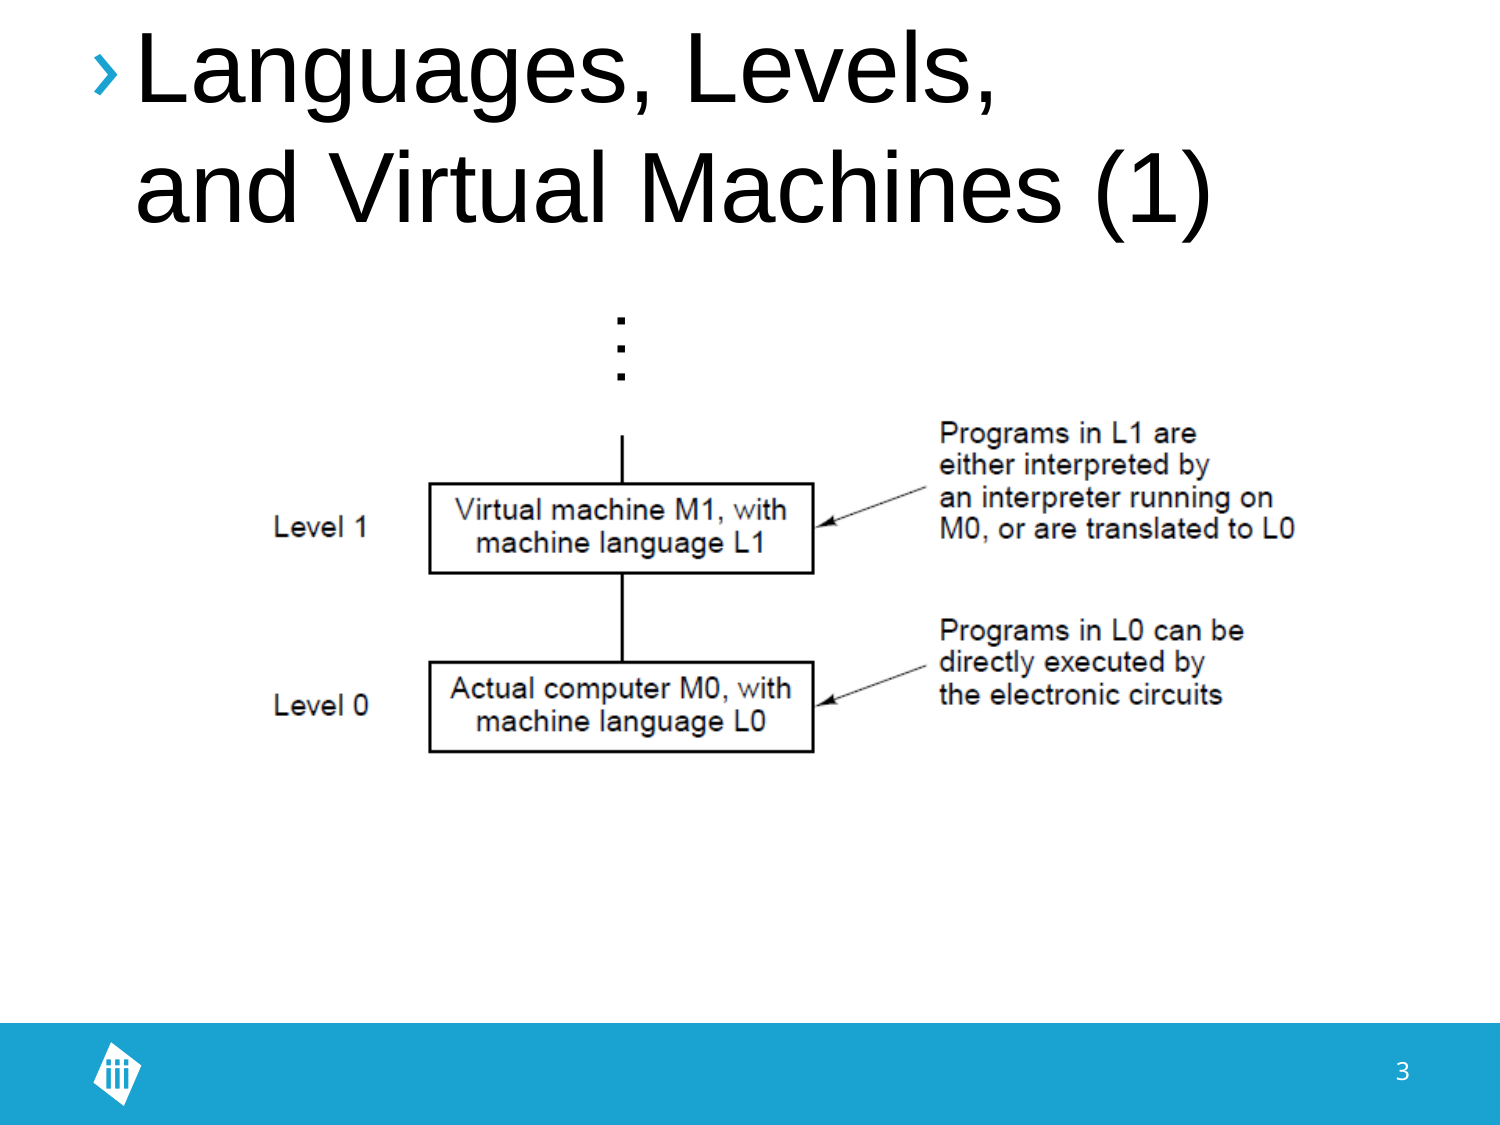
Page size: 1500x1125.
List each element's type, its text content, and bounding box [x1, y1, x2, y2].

slide_number 3 [1074, 1042, 1425, 1103]
text_box . . . [600, 299, 676, 385]
picture [155, 387, 1345, 802]
title Languages, Levels, and Virtual Machines (1) [75, 29, 1425, 217]
